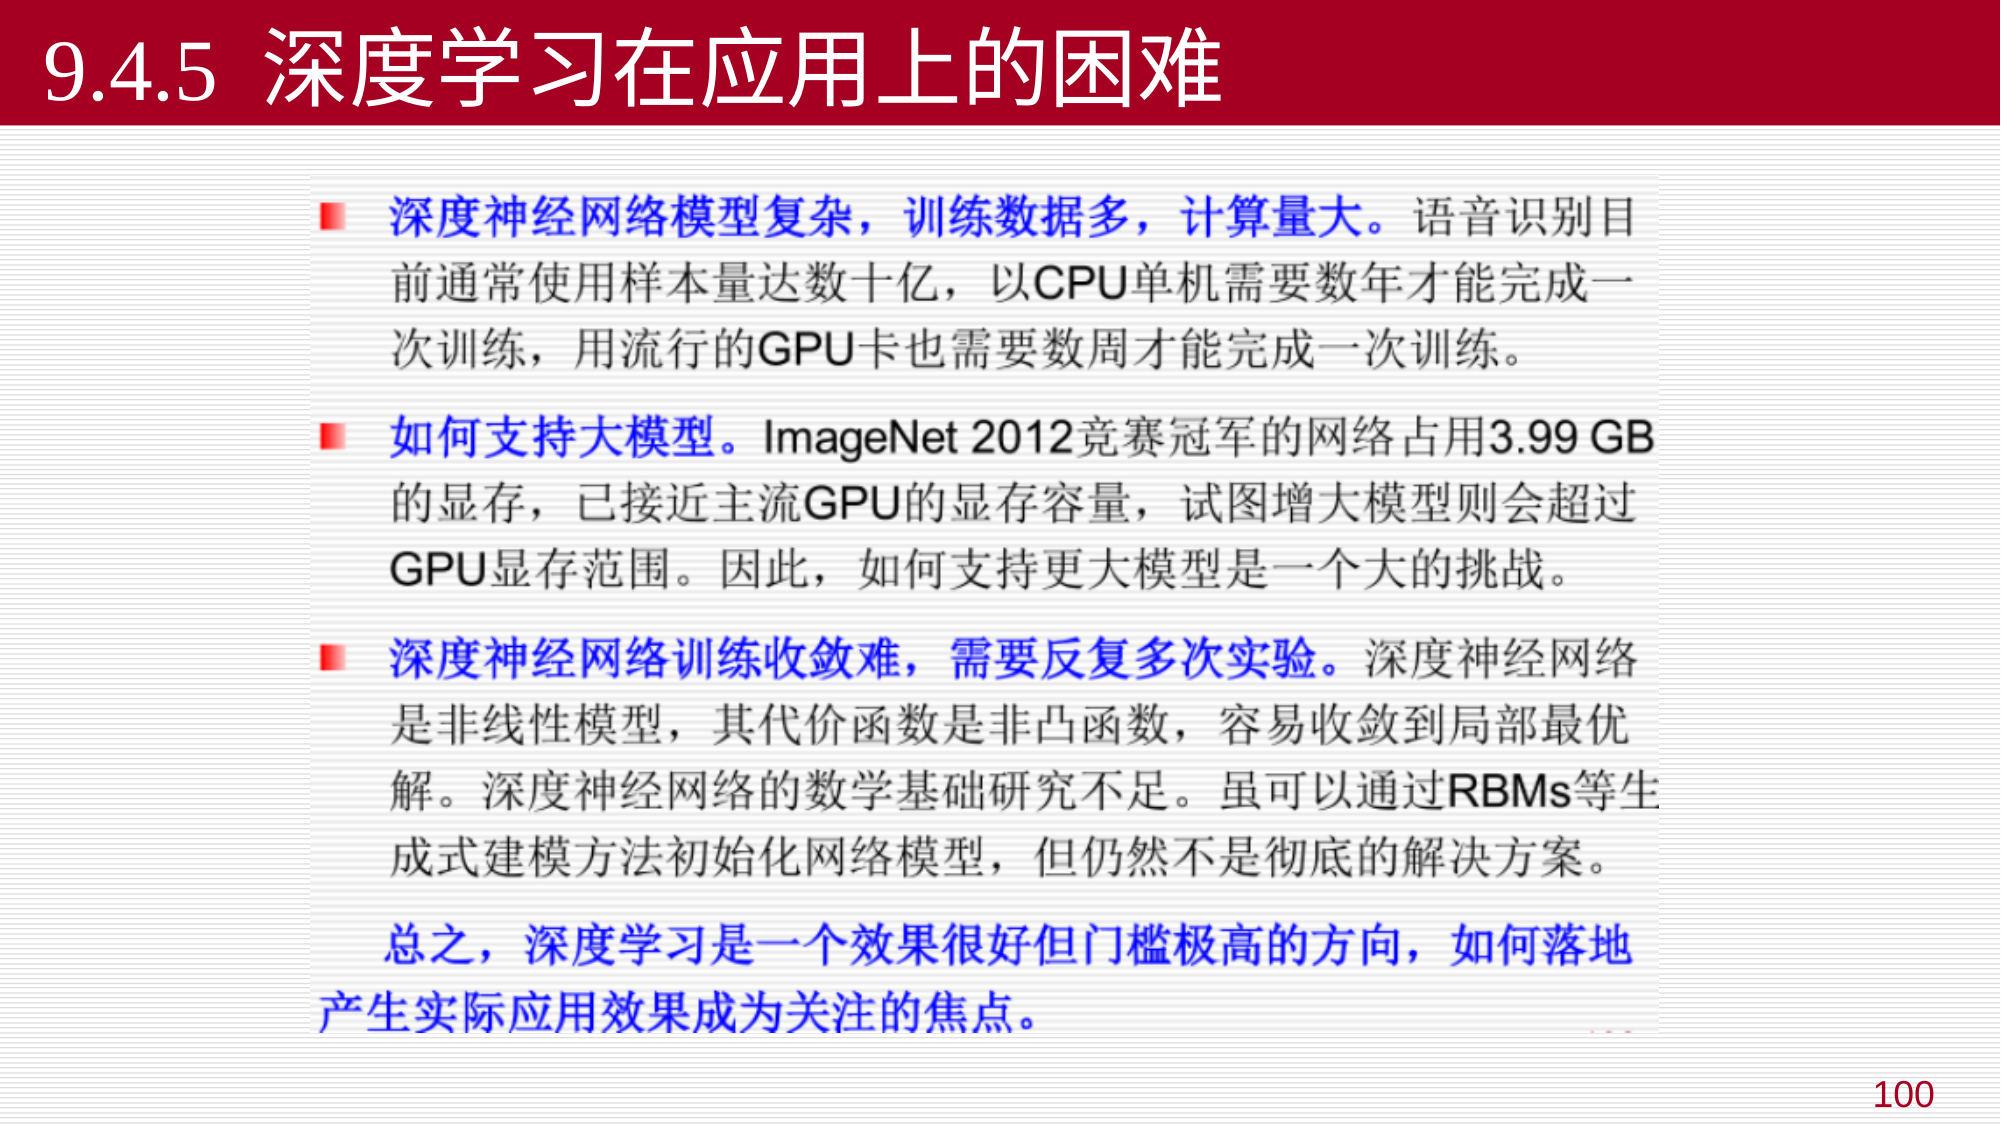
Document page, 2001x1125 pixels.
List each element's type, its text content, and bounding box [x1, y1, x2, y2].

text_box 9.4.5 深度学习在应用上的困难 [0, 0, 2000, 126]
slide_number 100 [1516, 1062, 1950, 1122]
picture [0, 0, 2001, 1125]
